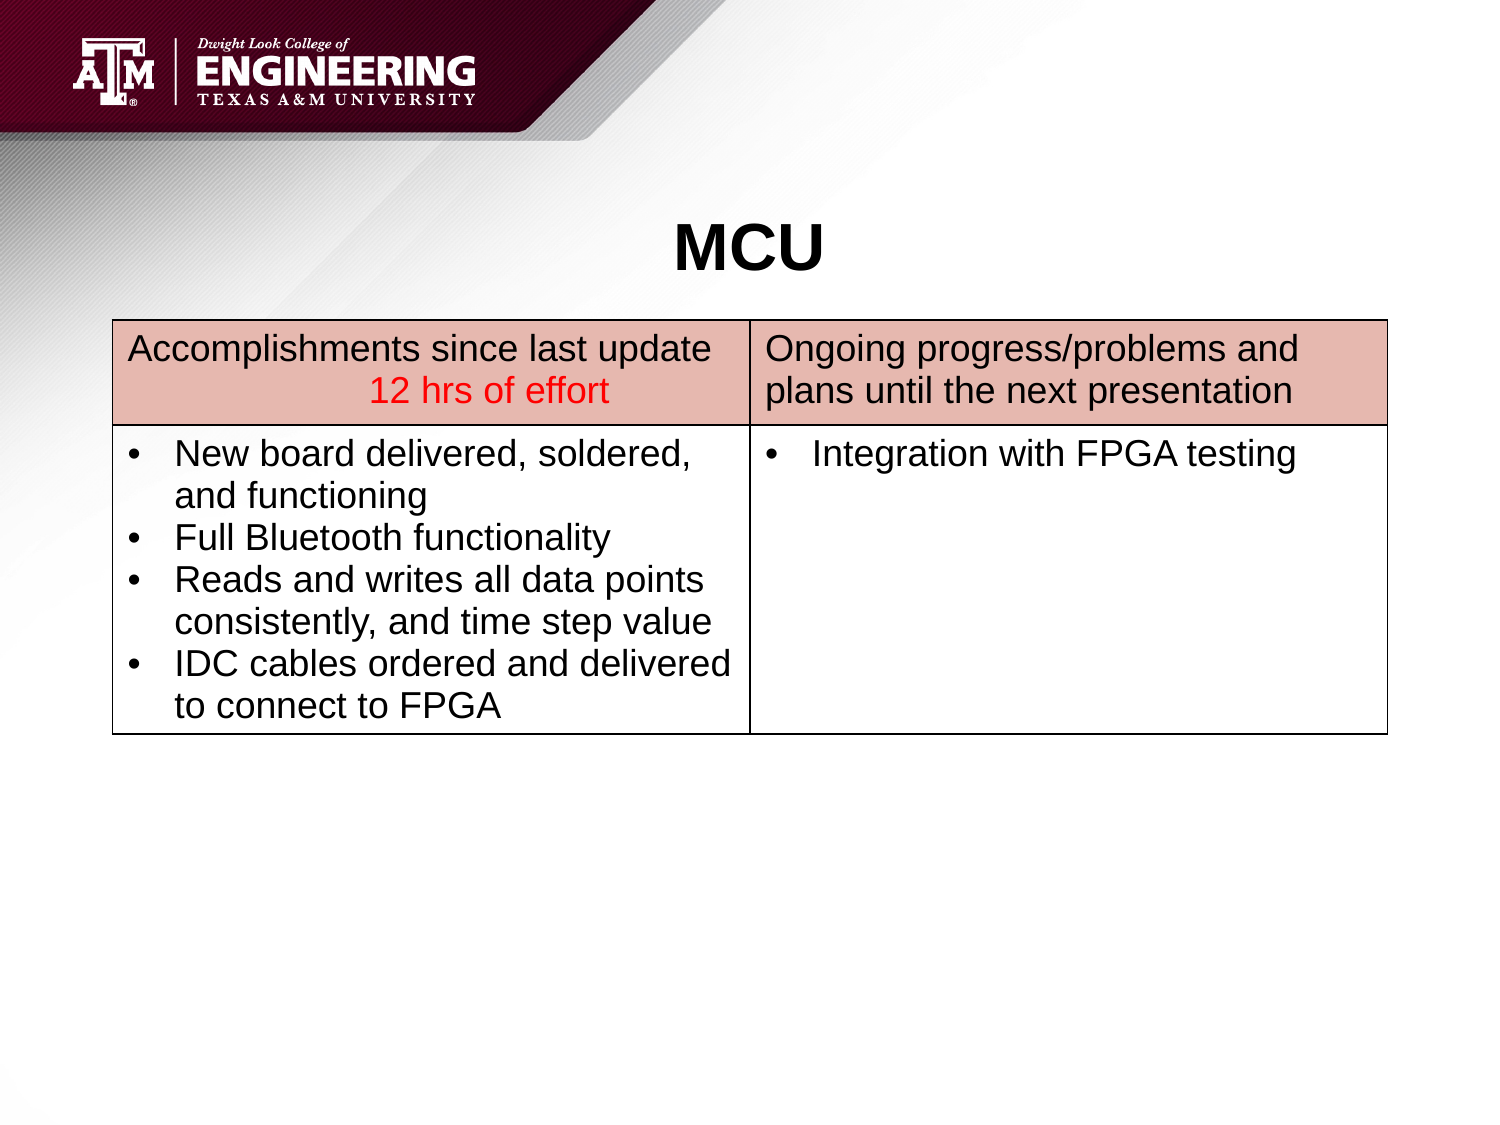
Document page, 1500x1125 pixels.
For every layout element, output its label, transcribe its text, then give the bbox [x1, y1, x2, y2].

table_header Ongoing progress/problems and plans until the next presentation [751, 321, 1387, 424]
table_cell Integration with FPGA testing [751, 426, 1387, 733]
table_header Accomplishments since last update 12 hrs of effort [113, 321, 749, 424]
picture [0, 0, 1500, 1125]
table_cell New board delivered, soldered, and functioning Full Bluetooth functionality Reads and writes all data points consistently, and time step value IDC cables ordered and delivered to connect to FPGA [113, 426, 749, 733]
title MCU [75, 172, 1425, 304]
